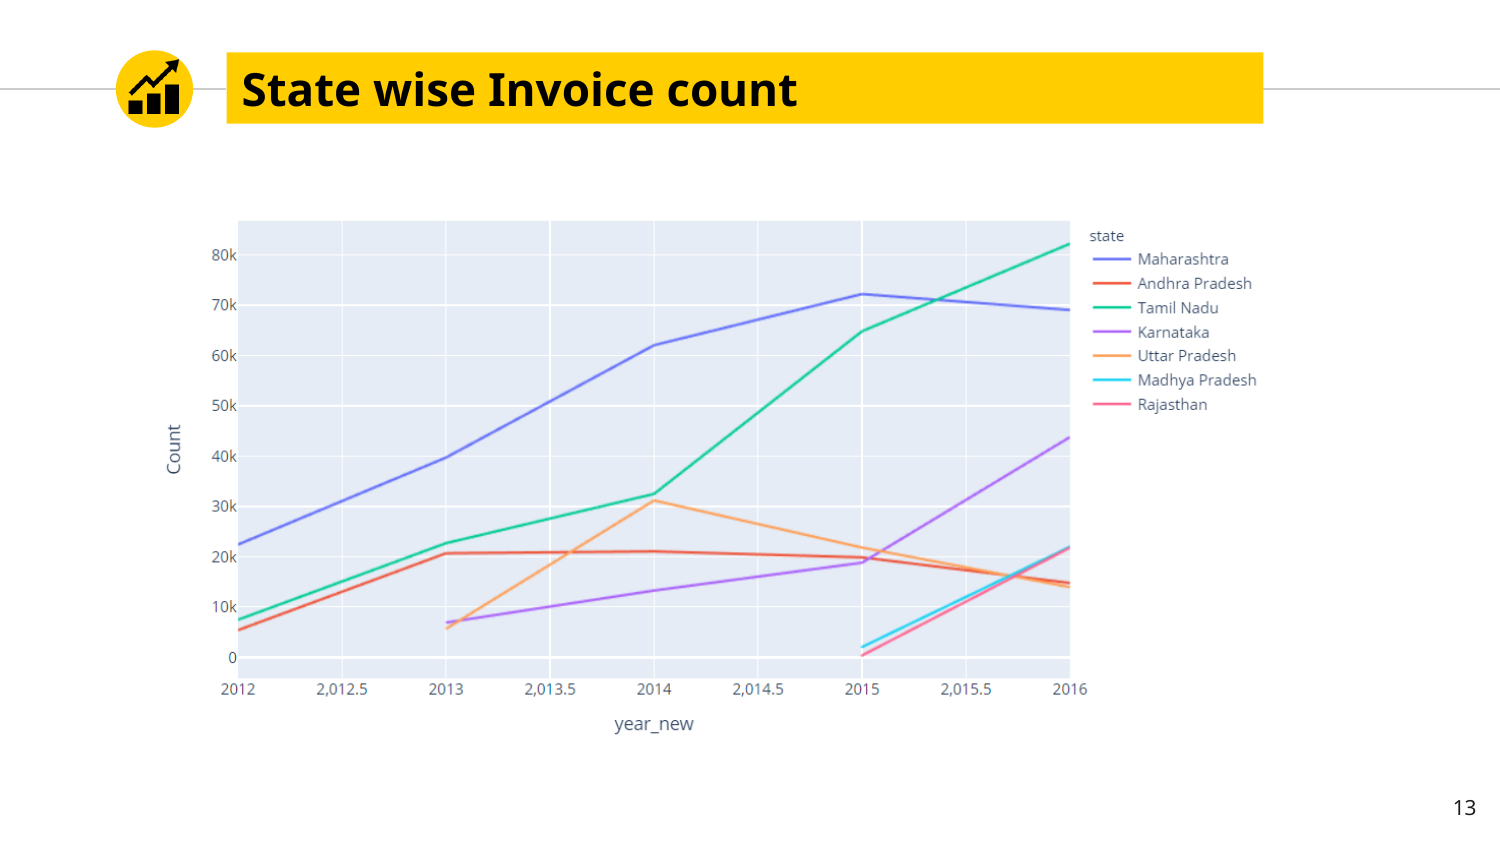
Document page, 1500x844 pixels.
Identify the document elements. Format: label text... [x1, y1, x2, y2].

picture [157, 177, 1264, 739]
slide_number 13 [1401, 779, 1492, 844]
title State wise Invoice count [226, 52, 1264, 124]
picture [125, 59, 181, 115]
